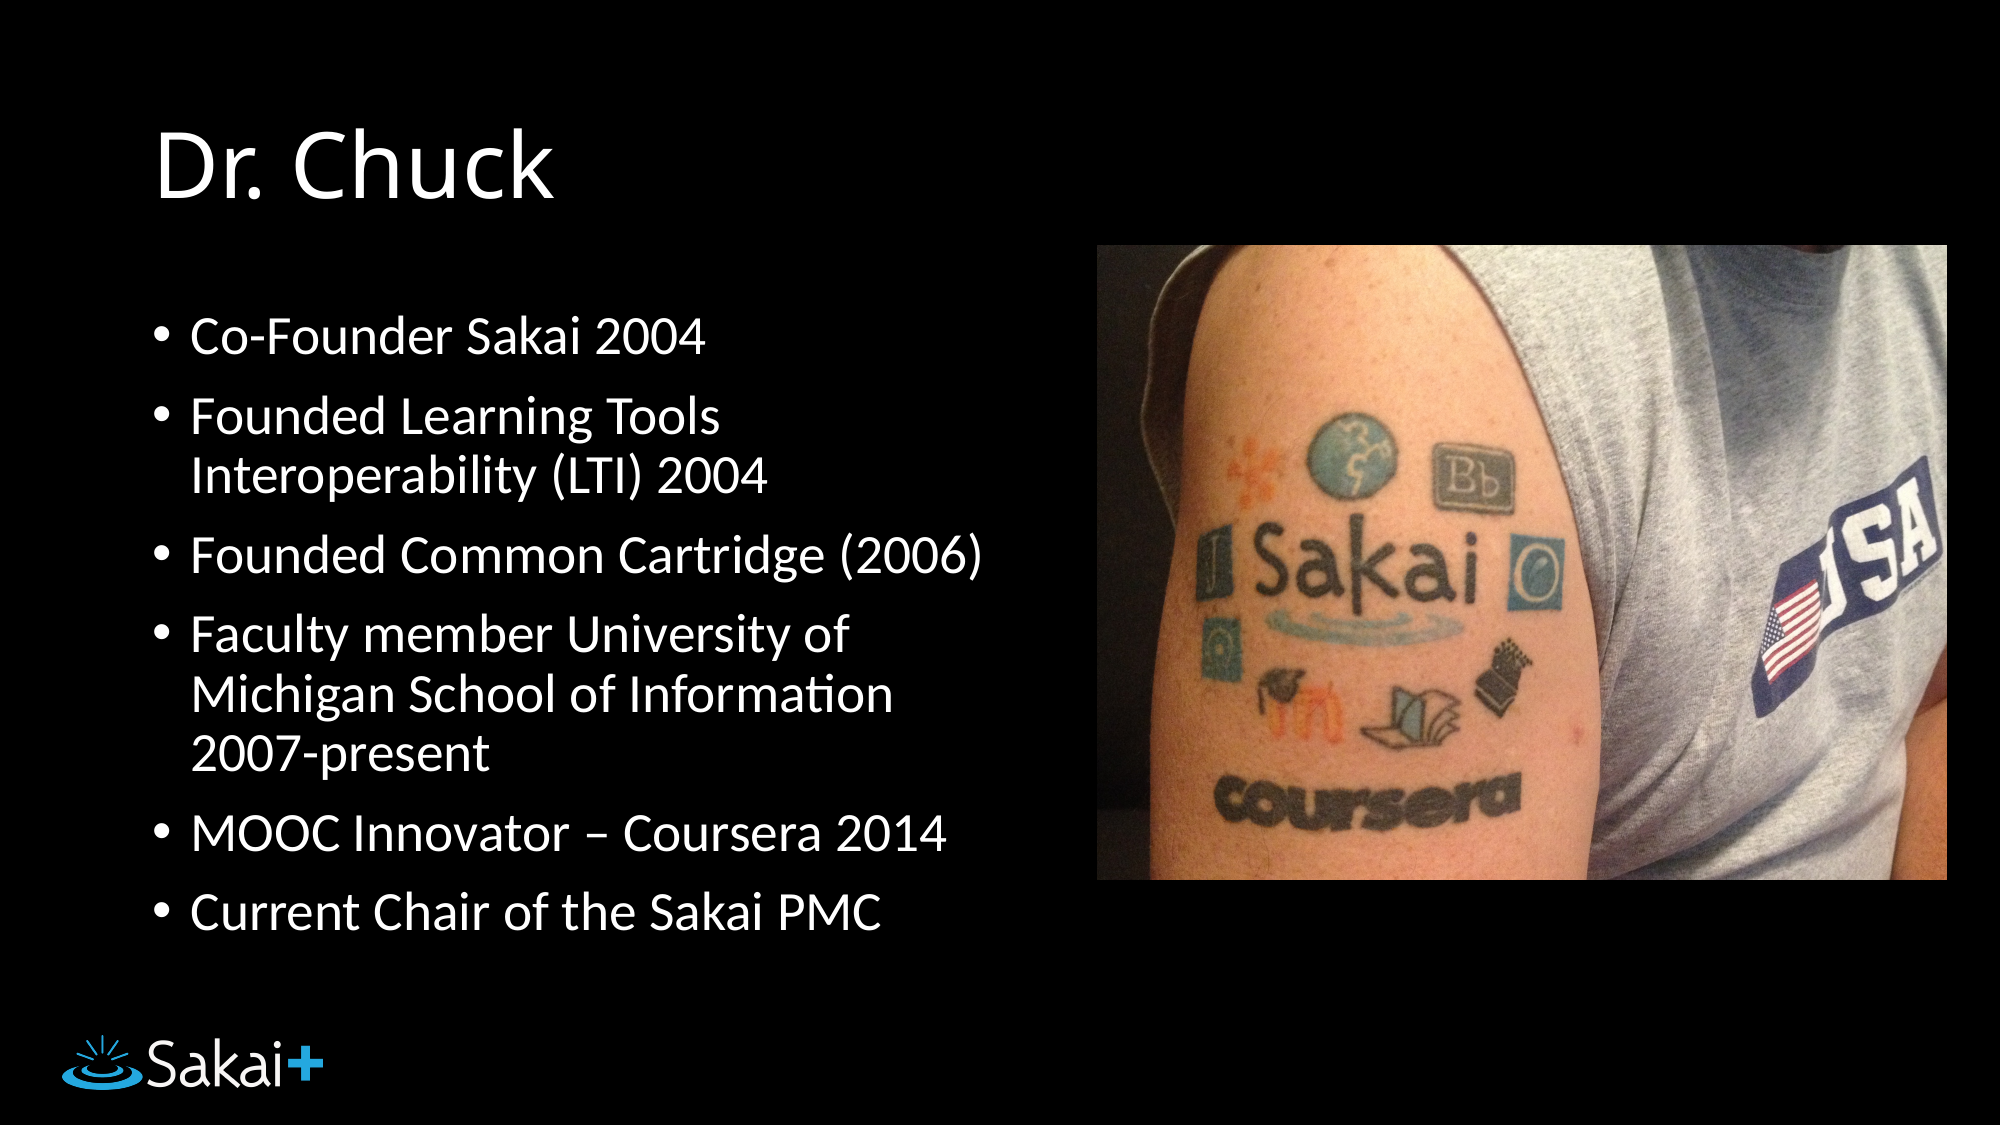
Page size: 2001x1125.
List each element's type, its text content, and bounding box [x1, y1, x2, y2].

title Dr. Chuck [137, 59, 1863, 278]
picture [62, 1035, 323, 1090]
picture [1097, 245, 1947, 880]
list Co-Founder Sakai 2004 Founded Learning Tools Interoperability (LTI) 2004 Founded Common Cartridge (2006) Faculty member University of Michigan School of Information 2007-present MOOC Innovator – Coursera 2014 Current Chair of the Sakai PMC [137, 299, 1000, 1014]
